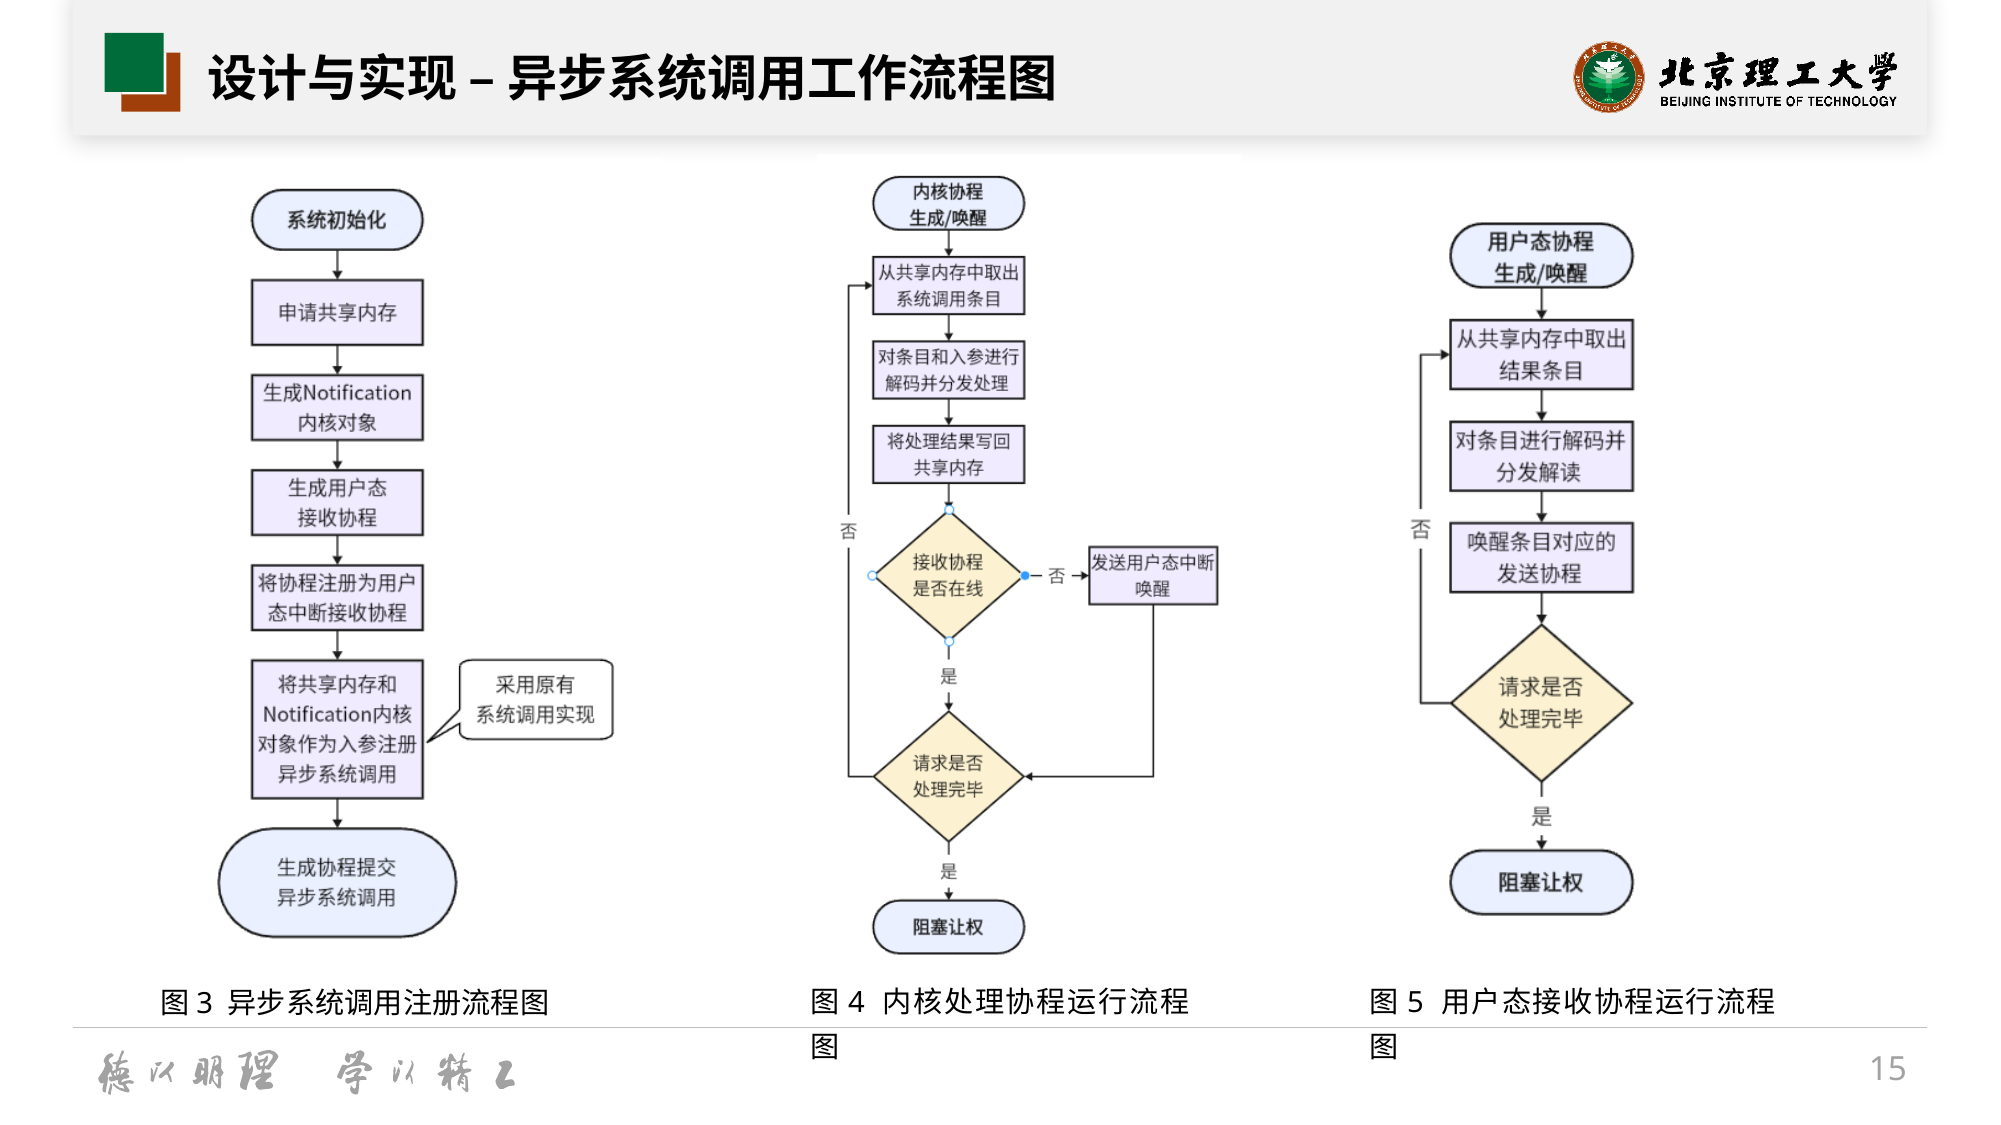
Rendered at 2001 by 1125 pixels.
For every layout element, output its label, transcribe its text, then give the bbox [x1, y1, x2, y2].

picture [185, 158, 660, 966]
text_box 图5 用户态接收协程运行流程图 [1354, 965, 1791, 1071]
picture [1573, 41, 1897, 113]
title 设计与实现 – 异步系统调用工作流程图 [192, 45, 1513, 115]
picture [817, 153, 1241, 971]
text_box 图3 异步系统调用注册流程图 [145, 966, 569, 1027]
text_box 图4 内核处理协程运行流程图 [795, 965, 1205, 1071]
picture [1399, 187, 1668, 938]
